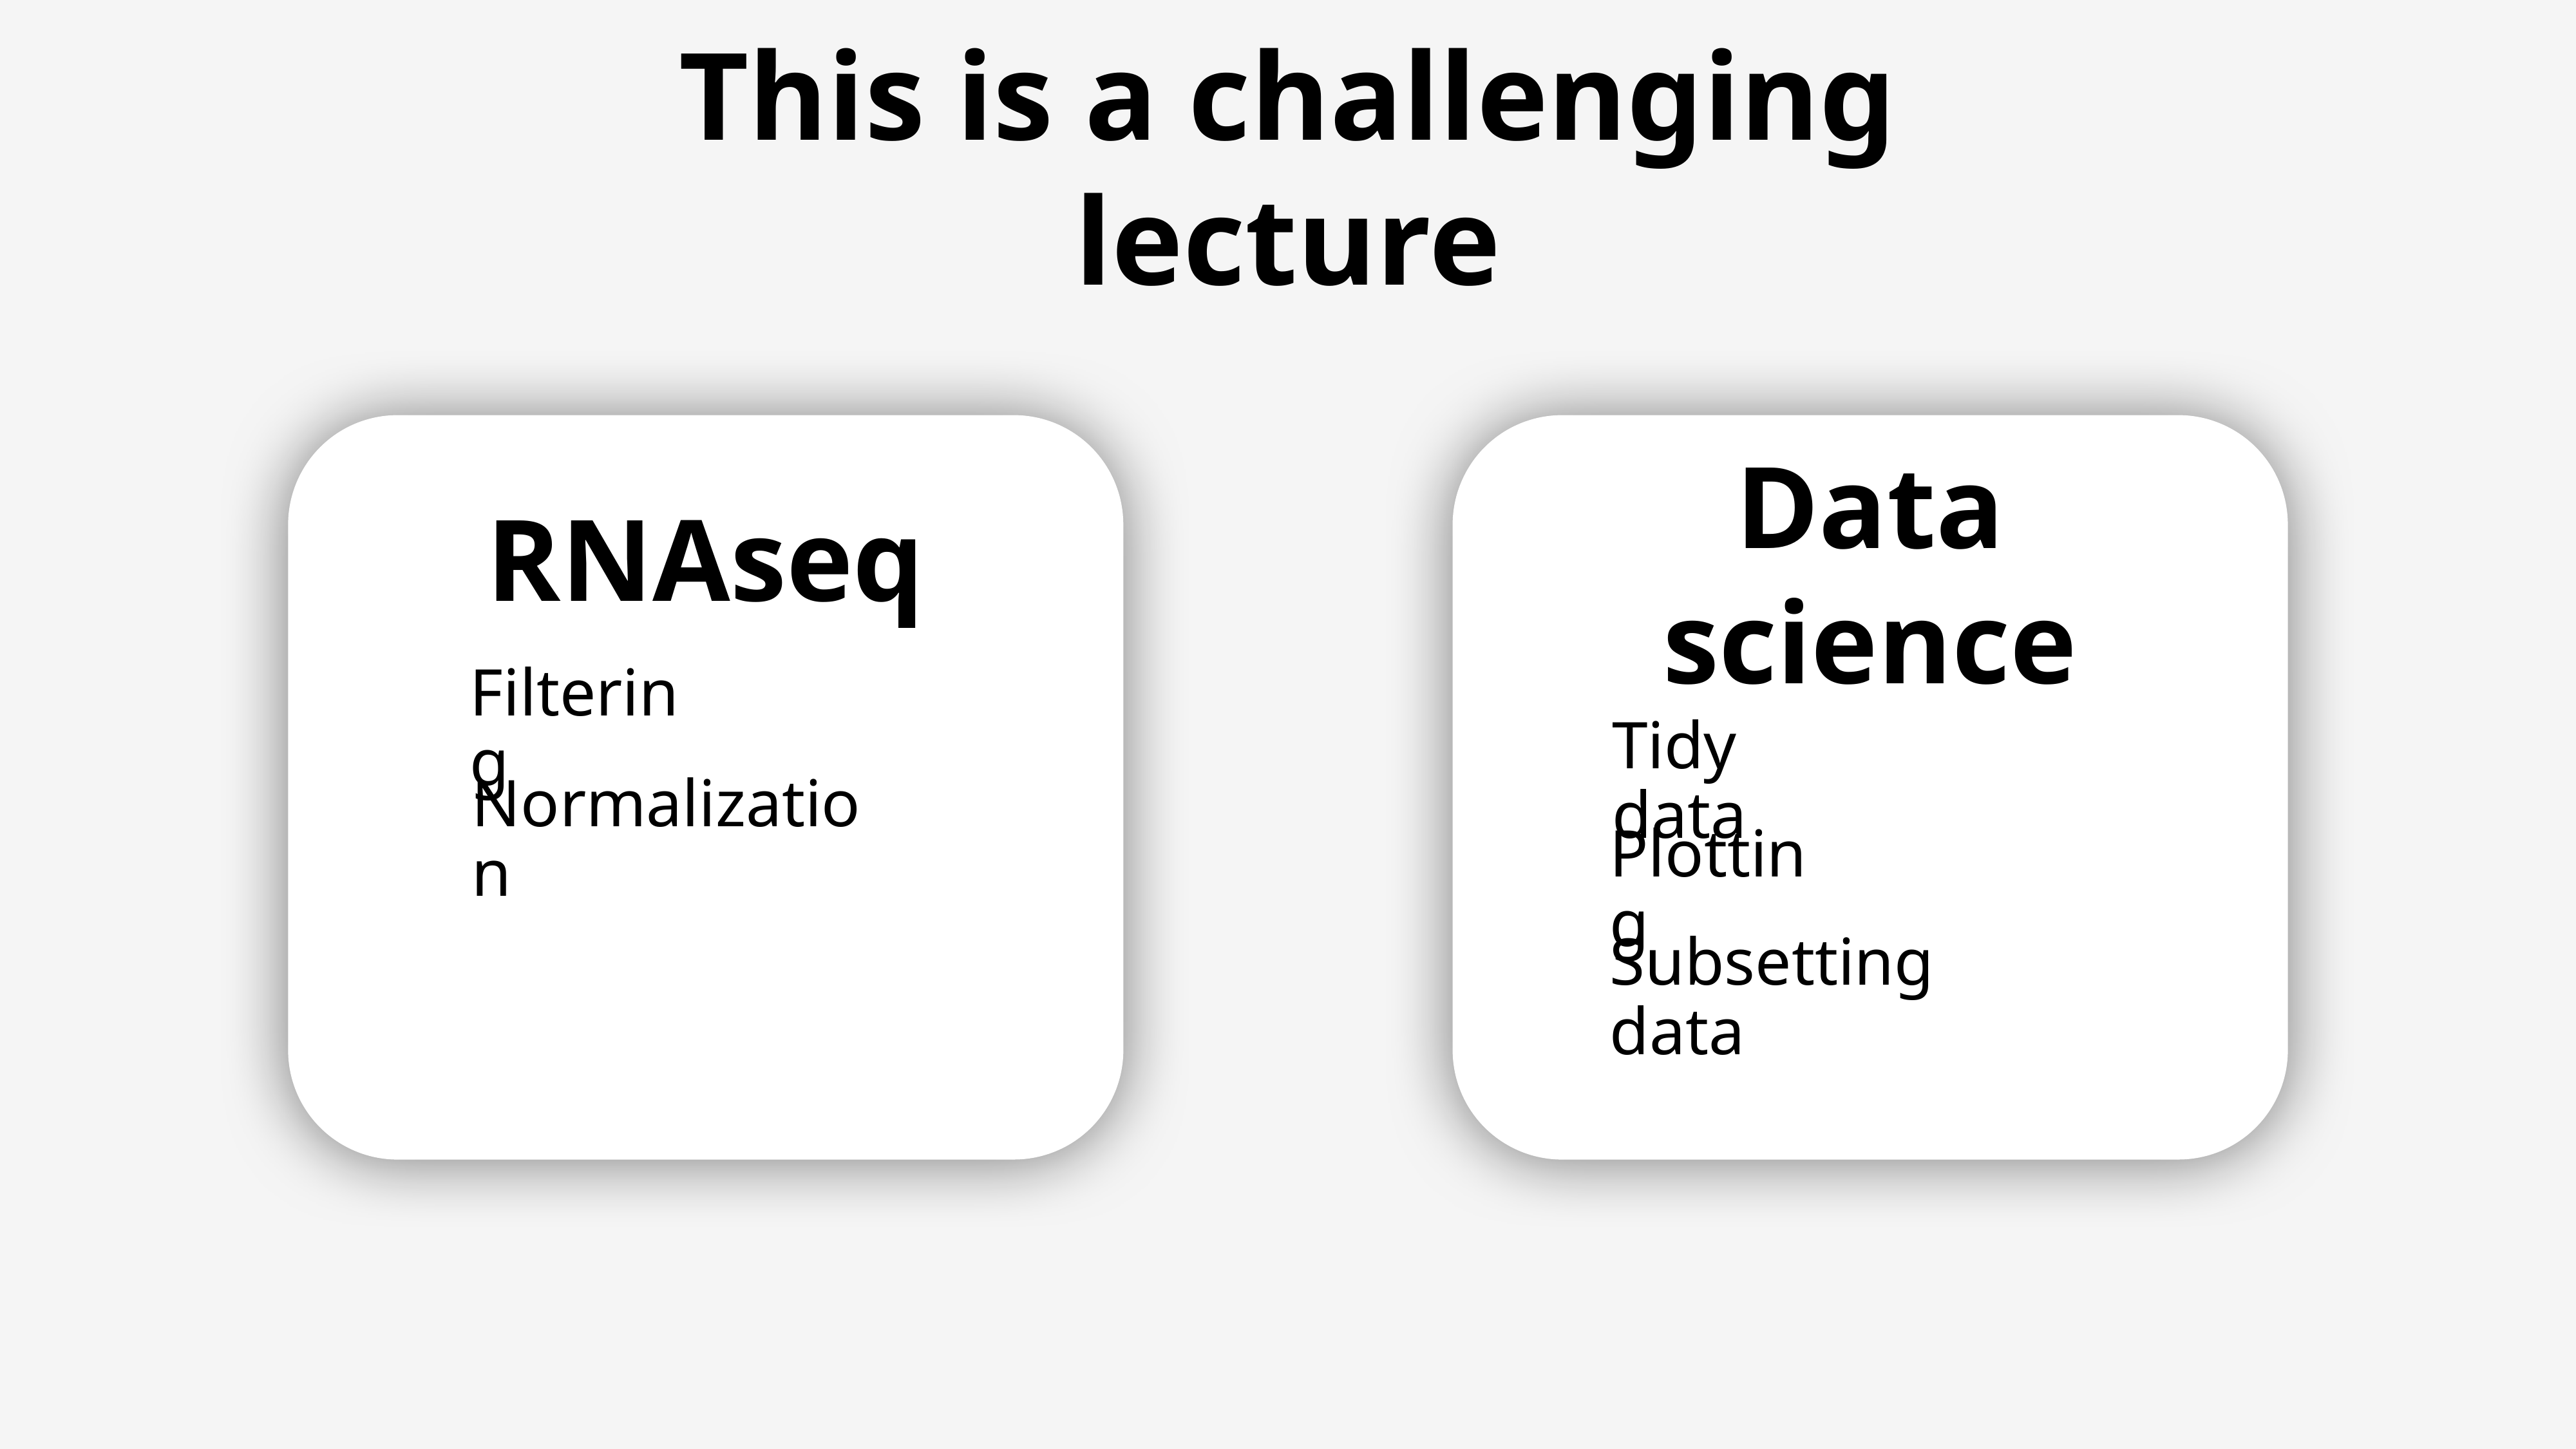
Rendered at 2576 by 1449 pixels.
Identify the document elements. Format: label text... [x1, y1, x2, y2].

text_box RNAseq [478, 481, 933, 632]
text_box Normalization [466, 766, 875, 916]
text_box Plotting [1604, 815, 1837, 923]
text_box Tidy data [1606, 708, 1886, 858]
text_box Filtering [464, 654, 706, 805]
text_box [1452, 415, 2288, 1160]
text_box This is a challenging lecture [471, 12, 2105, 317]
text_box Subsetting data [1604, 923, 2072, 1074]
text_box [288, 415, 1124, 1160]
text_box Data science [1517, 428, 2223, 714]
